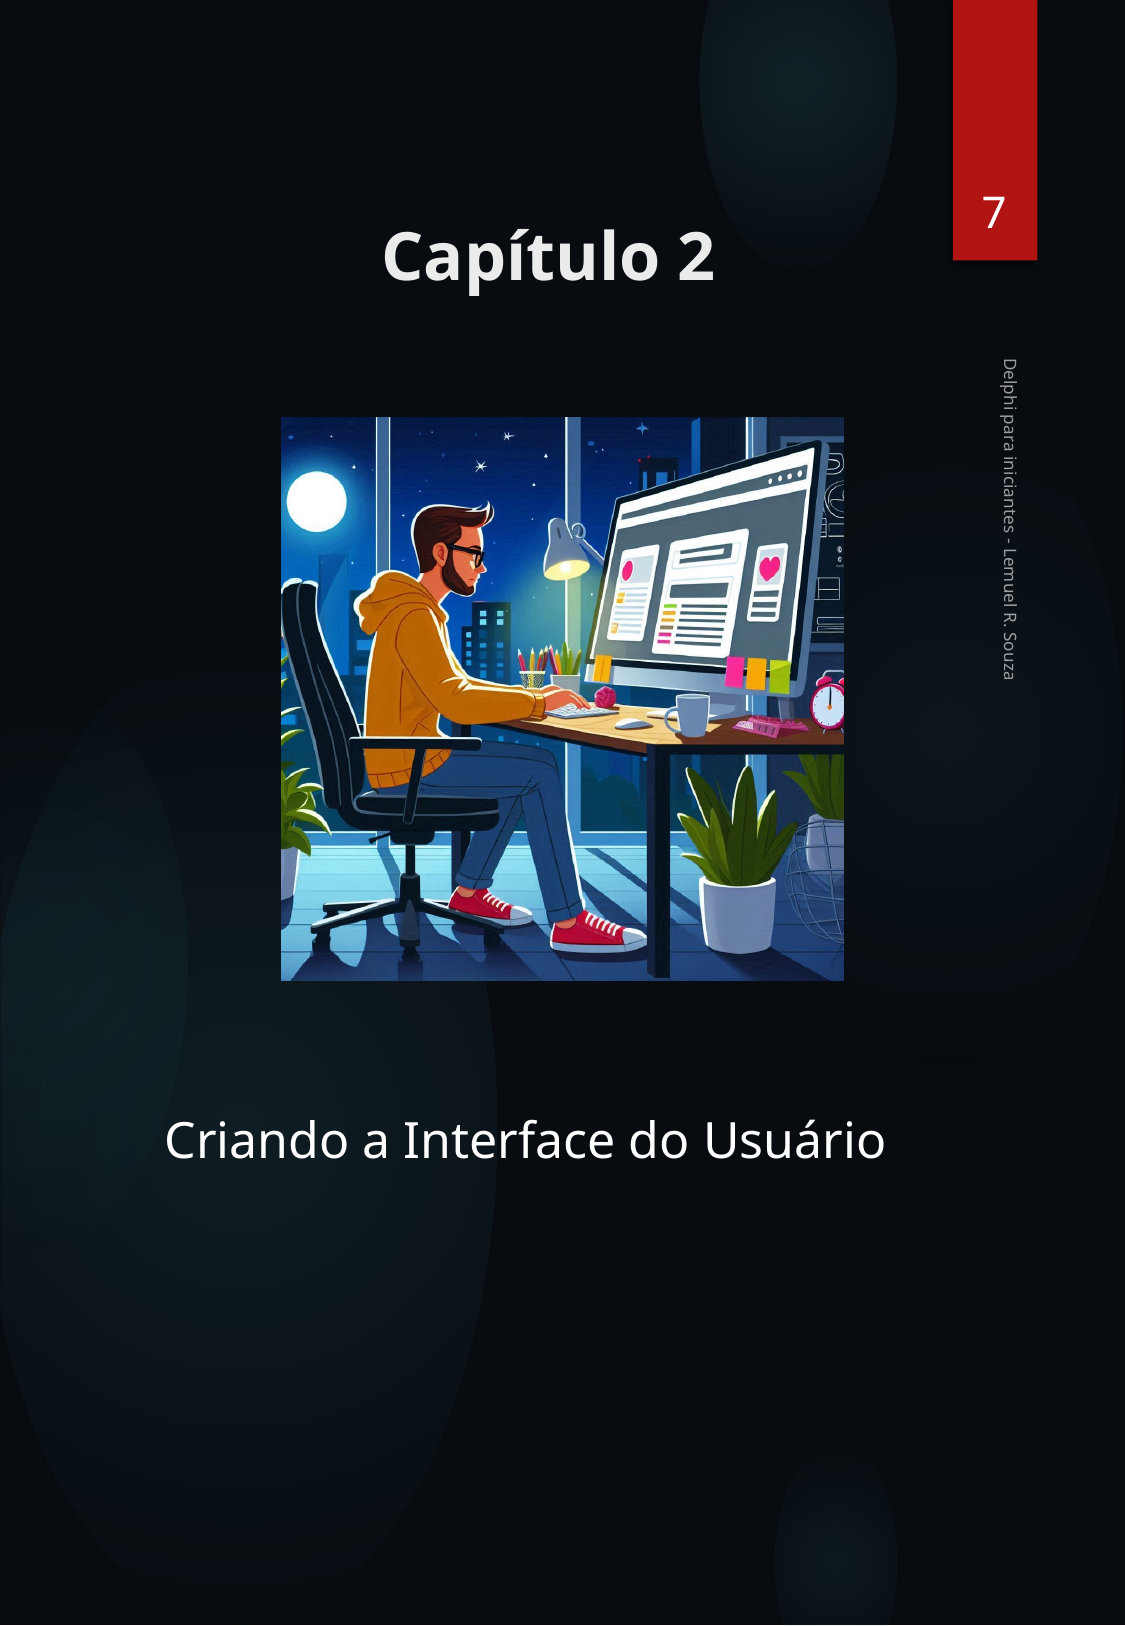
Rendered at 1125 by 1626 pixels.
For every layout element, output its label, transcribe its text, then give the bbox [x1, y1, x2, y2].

footer Delphi para iniciantes - Lemuel R. Souza [990, 343, 1019, 1258]
slide_number 7 [955, 70, 1033, 252]
list Criando a Interface do Usuário [149, 1100, 976, 1283]
picture [280, 417, 844, 981]
title Capítulo 2 [366, 206, 759, 298]
